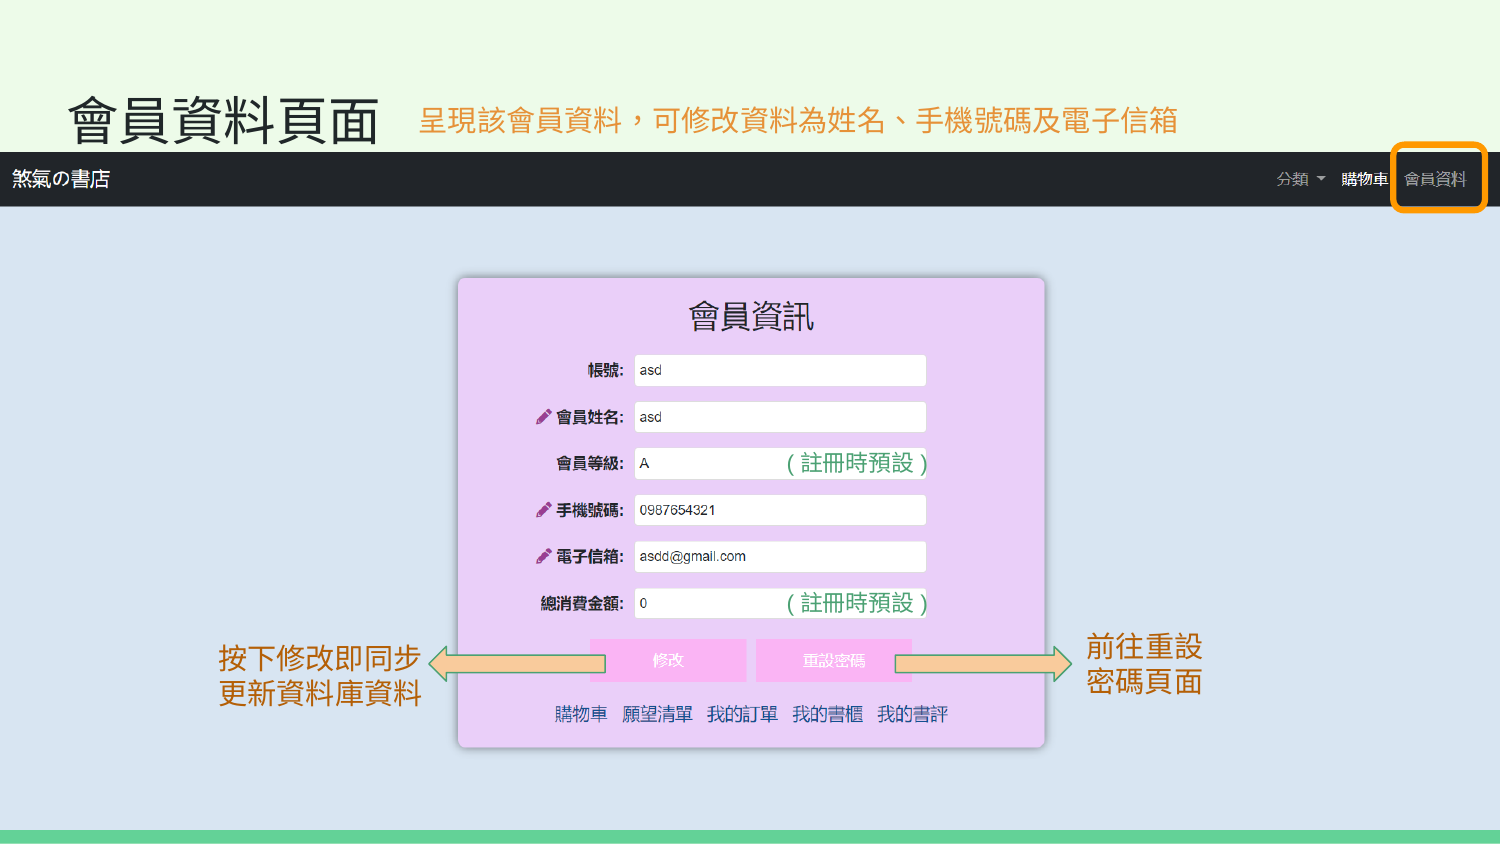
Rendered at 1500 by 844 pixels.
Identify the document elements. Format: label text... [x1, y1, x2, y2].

text_box 呈現該會員資料，可修改資料為姓名、手機號碼及電子信箱 [403, 87, 1284, 151]
text_box [1394, 144, 1484, 151]
picture [0, 152, 1500, 831]
title 會員資料頁面 [51, 72, 1449, 151]
